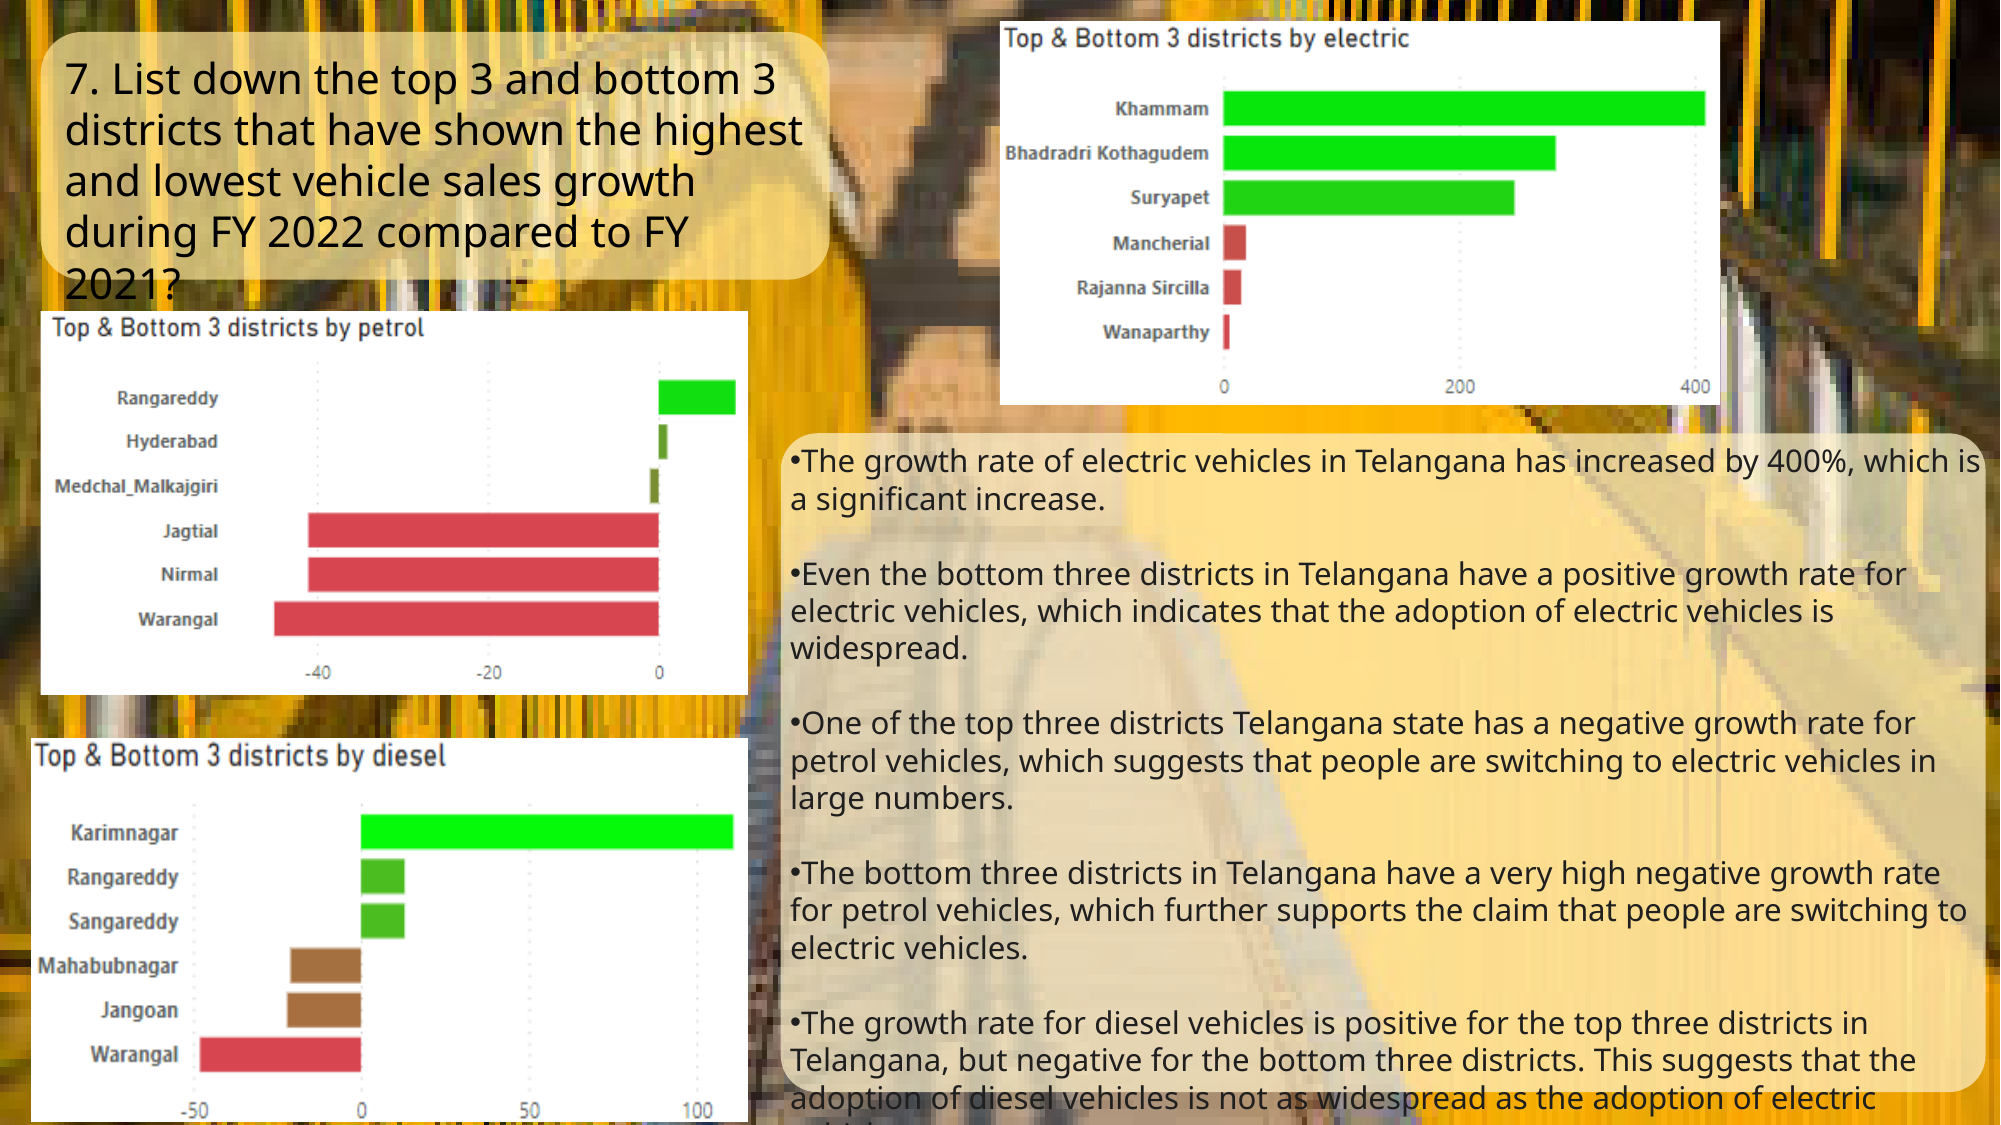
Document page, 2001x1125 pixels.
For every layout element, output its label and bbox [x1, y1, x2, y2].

text_box [775, 433, 1999, 1093]
picture [0, 0, 2000, 1125]
text_box [40, 31, 832, 280]
